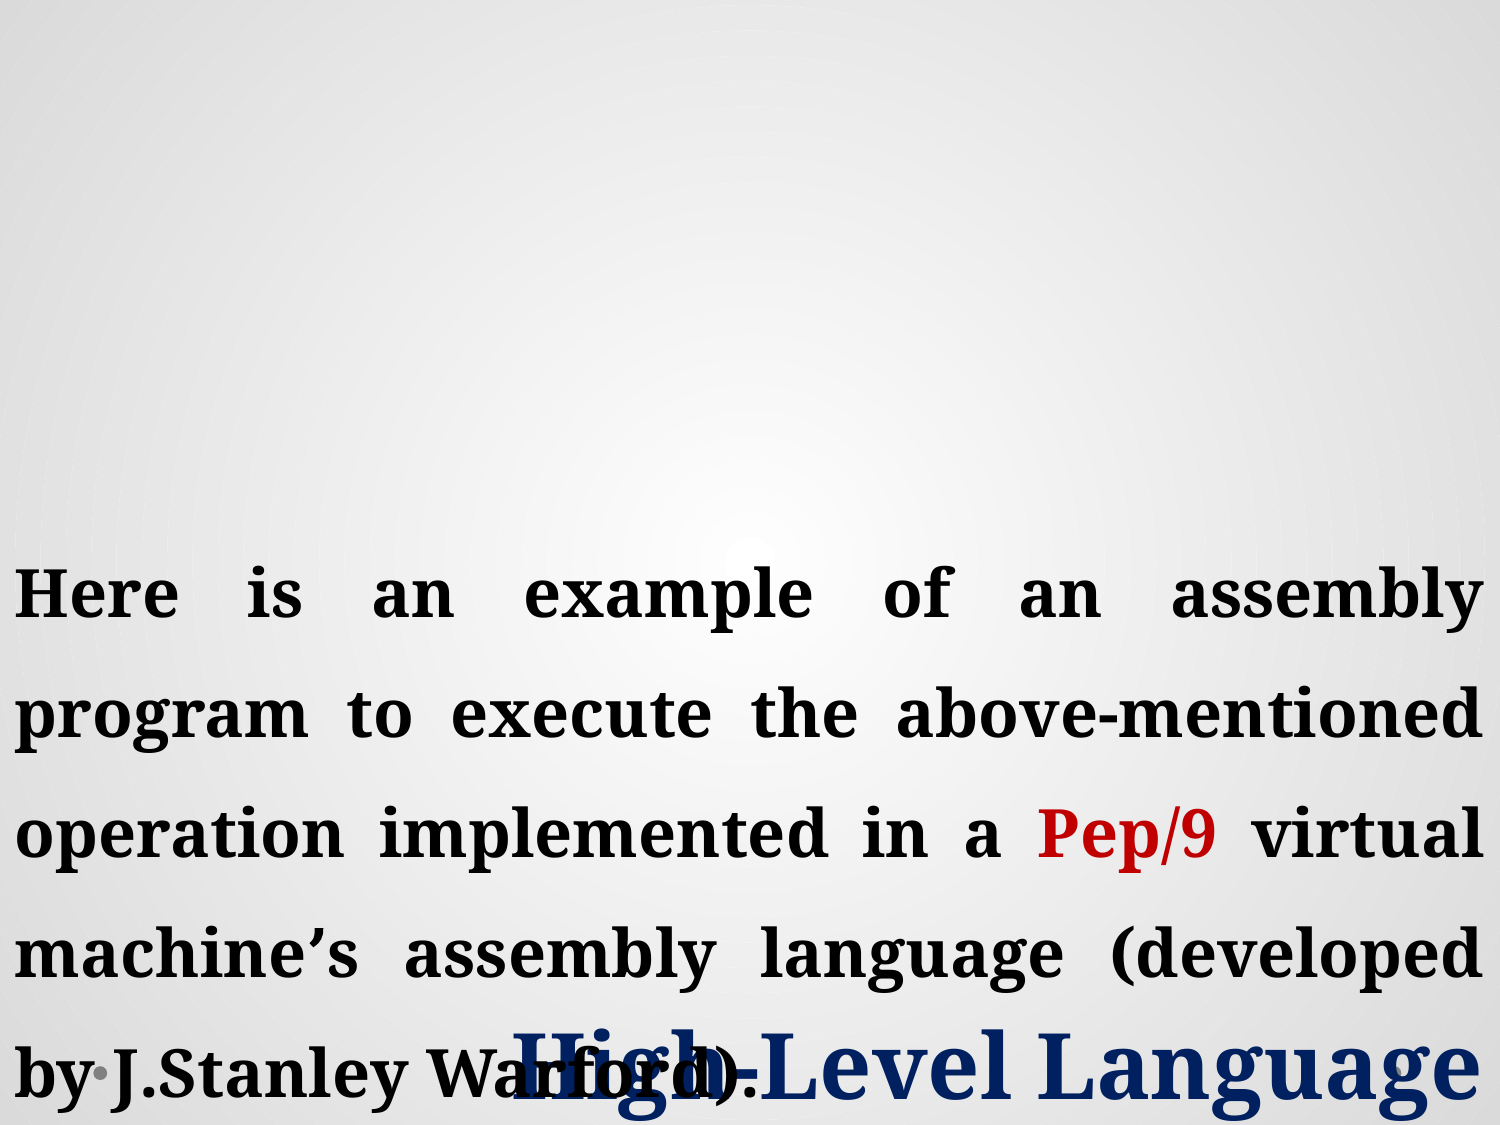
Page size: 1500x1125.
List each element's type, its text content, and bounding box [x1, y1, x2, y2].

text_box Here is an example of an assembly program to execute the above-mentioned operation implemented in a Pep/9 virtual machine’s assembly language (developed by J.Stanley Warford). [0, 503, 1500, 1119]
text_box High-Level Language [0, 1119, 1500, 1125]
